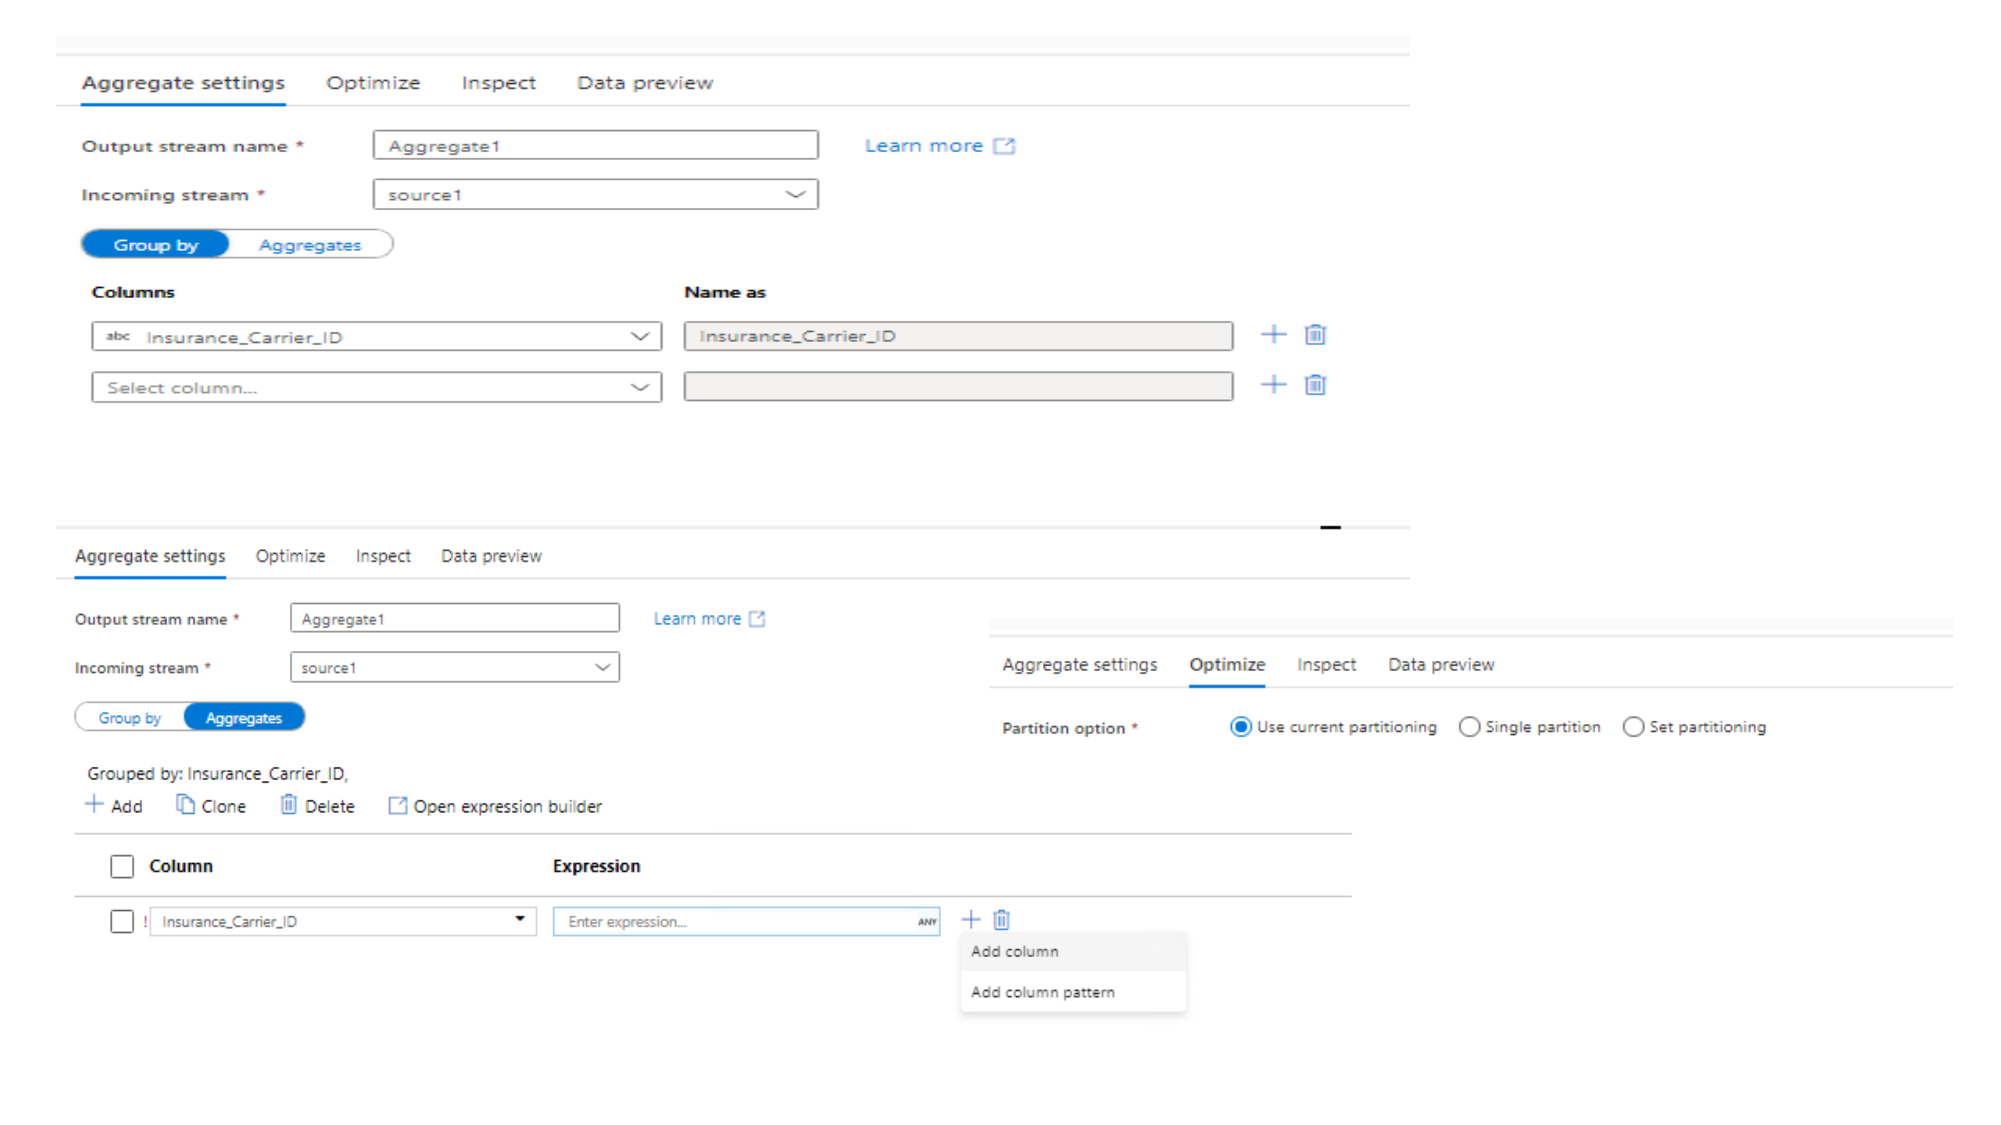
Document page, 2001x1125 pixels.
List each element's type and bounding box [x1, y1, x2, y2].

picture [56, 520, 1953, 1051]
picture [56, 36, 1410, 447]
